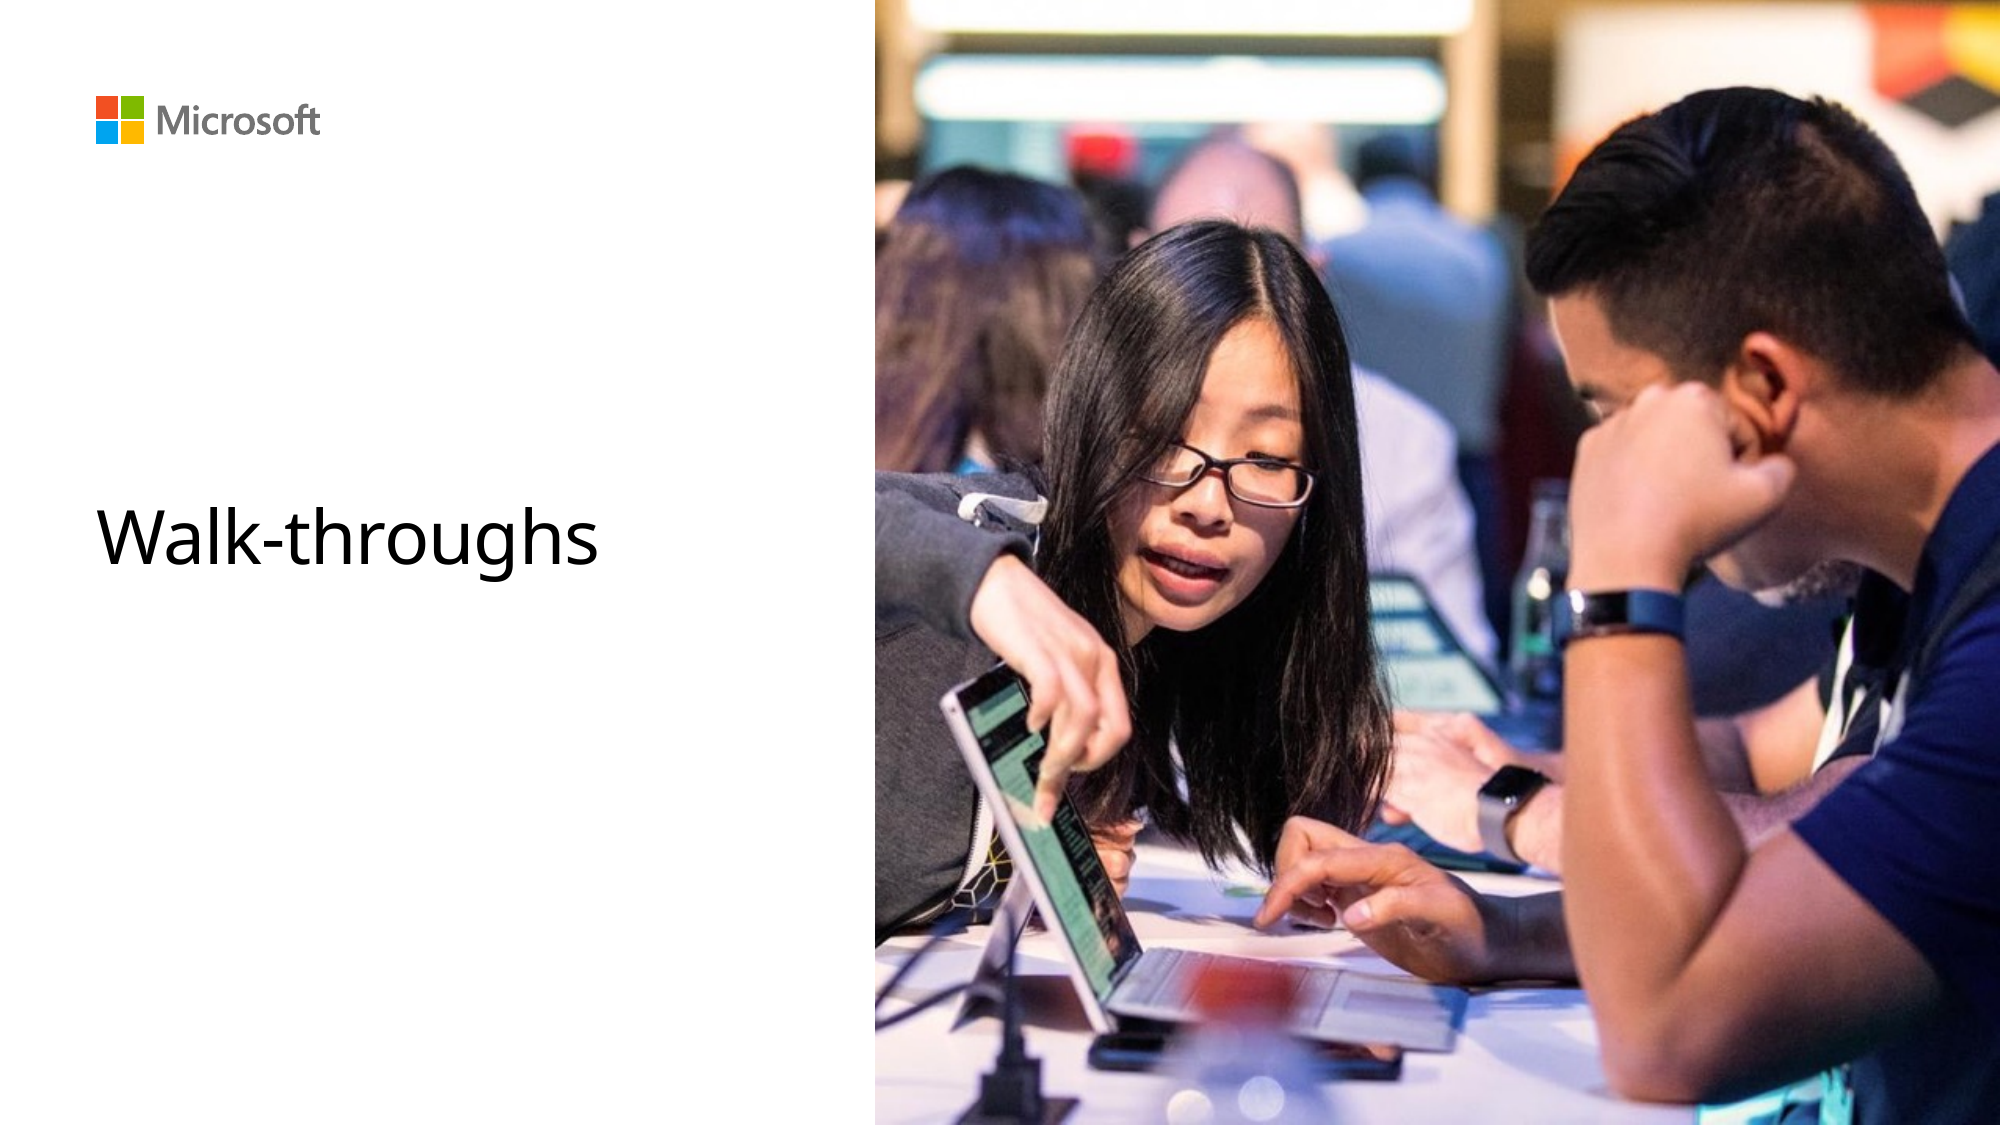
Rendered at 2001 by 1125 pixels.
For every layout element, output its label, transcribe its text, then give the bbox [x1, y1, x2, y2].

picture [875, 0, 2000, 1125]
title Walk-throughs [96, 488, 781, 580]
